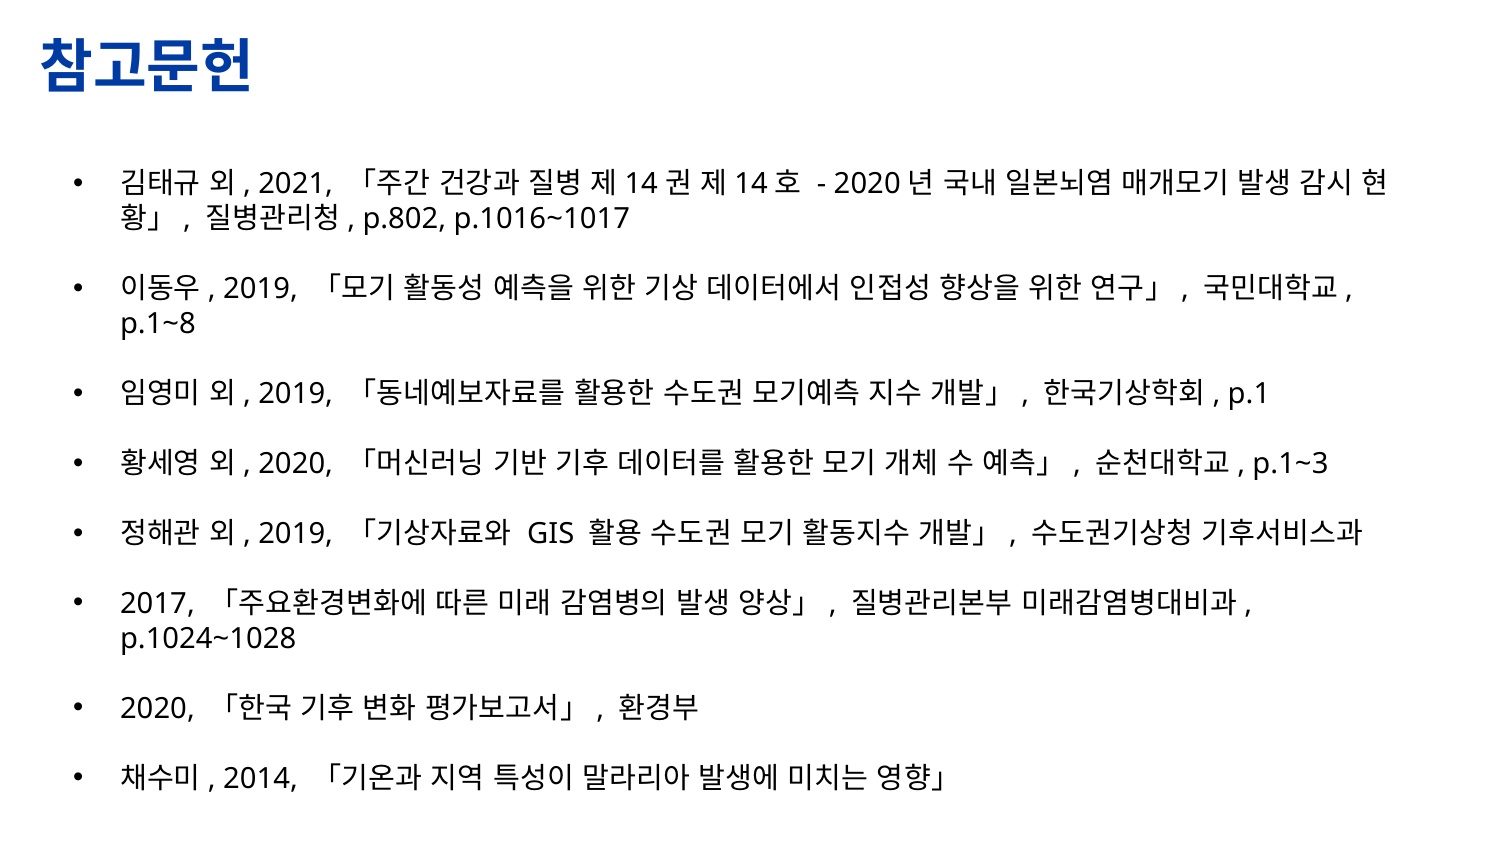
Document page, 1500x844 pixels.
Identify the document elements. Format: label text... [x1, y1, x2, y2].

text_box 김태규 외, 2021, 「주간 건강과 질병 제14권 제14호 - 2020년 국내 일본뇌염 매개모기 발생 감시 현황」, 질병관리청, p.802, p.1016~1017 이동우, 2019, 「모기 활동성 예측을 위한 기상 데이터에서 인접성 향상을 위한 연구」, 국민대학교, p.1~8 임영미 외, 2019, 「동네예보자료를 활용한 수도권 모기예측 지수 개발」, 한국기상학회, p.1 황세영 외, 2020, 「머신러닝 기반 기후 데이터를 활용한 모기 개체 수 예측」, 순천대학교, p.1~3 정해관 외, 2019, 「기상자료와 GIS 활용 수도권 모기 활동지수 개발」, 수도권기상청 기후서비스과 2017, 「주요환경변화에 따른 미래 감염병의 발생 양상」, 질병관리본부 미래감염병대비과, p.1024~1028 2020, 「한국 기후 변화 평가보고서」, 환경부 채수미, 2014, 「기온과 지역 특성이 말라리아 발생에 미치는 영향」 [58, 157, 1442, 802]
title 참고문헌 [24, 14, 1291, 109]
